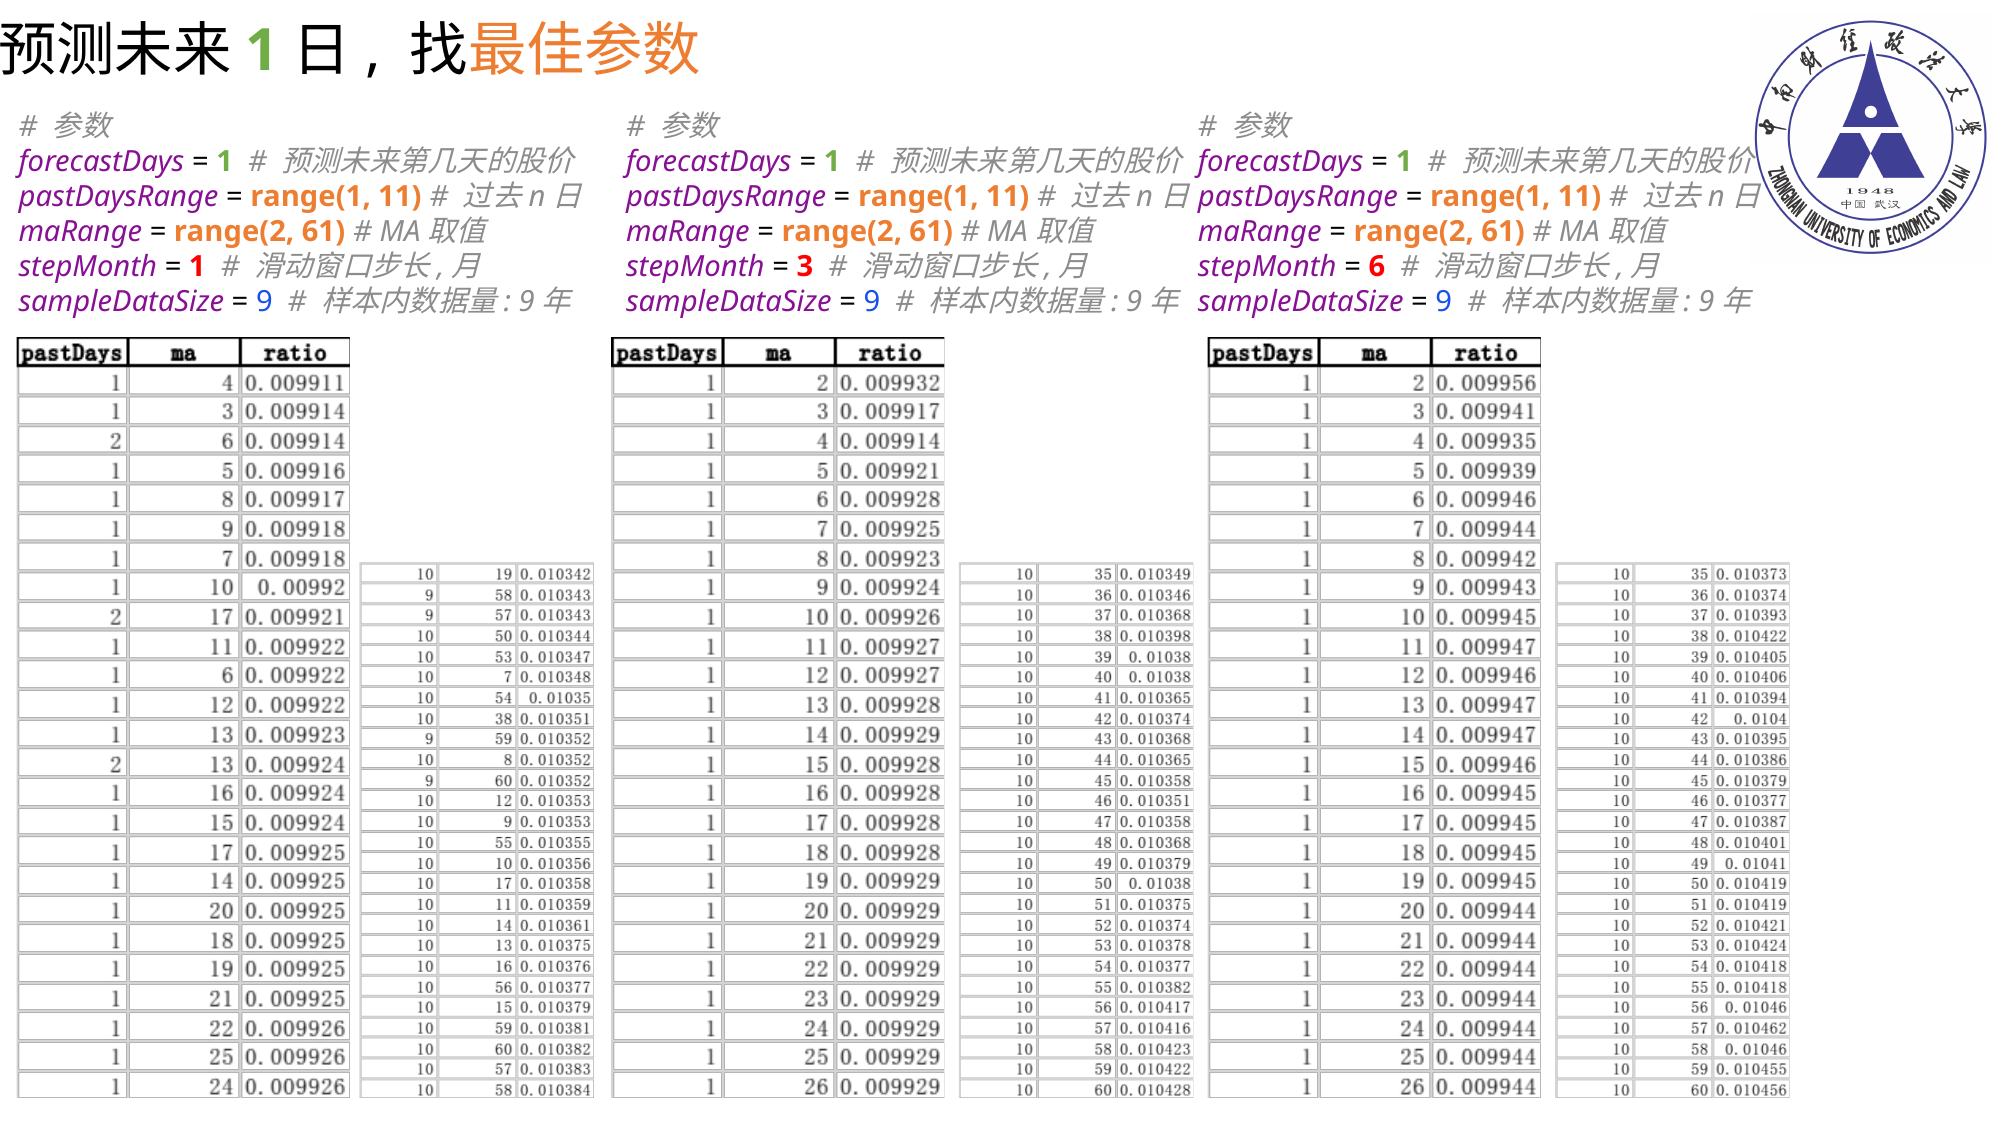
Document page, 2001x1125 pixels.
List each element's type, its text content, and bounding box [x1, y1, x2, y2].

picture [958, 562, 1194, 1098]
picture [359, 562, 594, 1098]
text_box # 参数 forecastDays = 1 # 预测未来第几天的股价 pastDaysRange = range(1, 11) # 过去n日 maRange = range(2, 61) # MA取值 stepMonth = 6 # 滑动窗口步长,月 sampleDataSize = 9 # 样本内数据量: 9年 [1183, 100, 1776, 325]
picture [16, 336, 350, 1098]
picture [1749, 13, 1993, 263]
picture [1555, 562, 1790, 1098]
text_box # 参数 forecastDays = 1 # 预测未来第几天的股价 pastDaysRange = range(1, 11) # 过去n日 maRange = range(2, 61) # MA取值 stepMonth = 1 # 滑动窗口步长,月 sampleDataSize = 9 # 样本内数据量: 9年 [3, 100, 597, 325]
picture [1207, 336, 1541, 1098]
text_box # 参数 forecastDays = 1 # 预测未来第几天的股价 pastDaysRange = range(1, 11) # 过去n日 maRange = range(2, 61) # MA取值 stepMonth = 3 # 滑动窗口步长,月 sampleDataSize = 9 # 样本内数据量: 9年 [611, 100, 1183, 325]
picture [611, 336, 945, 1098]
text_box 预测未来1日, 找最佳参数 [0, 4, 716, 90]
